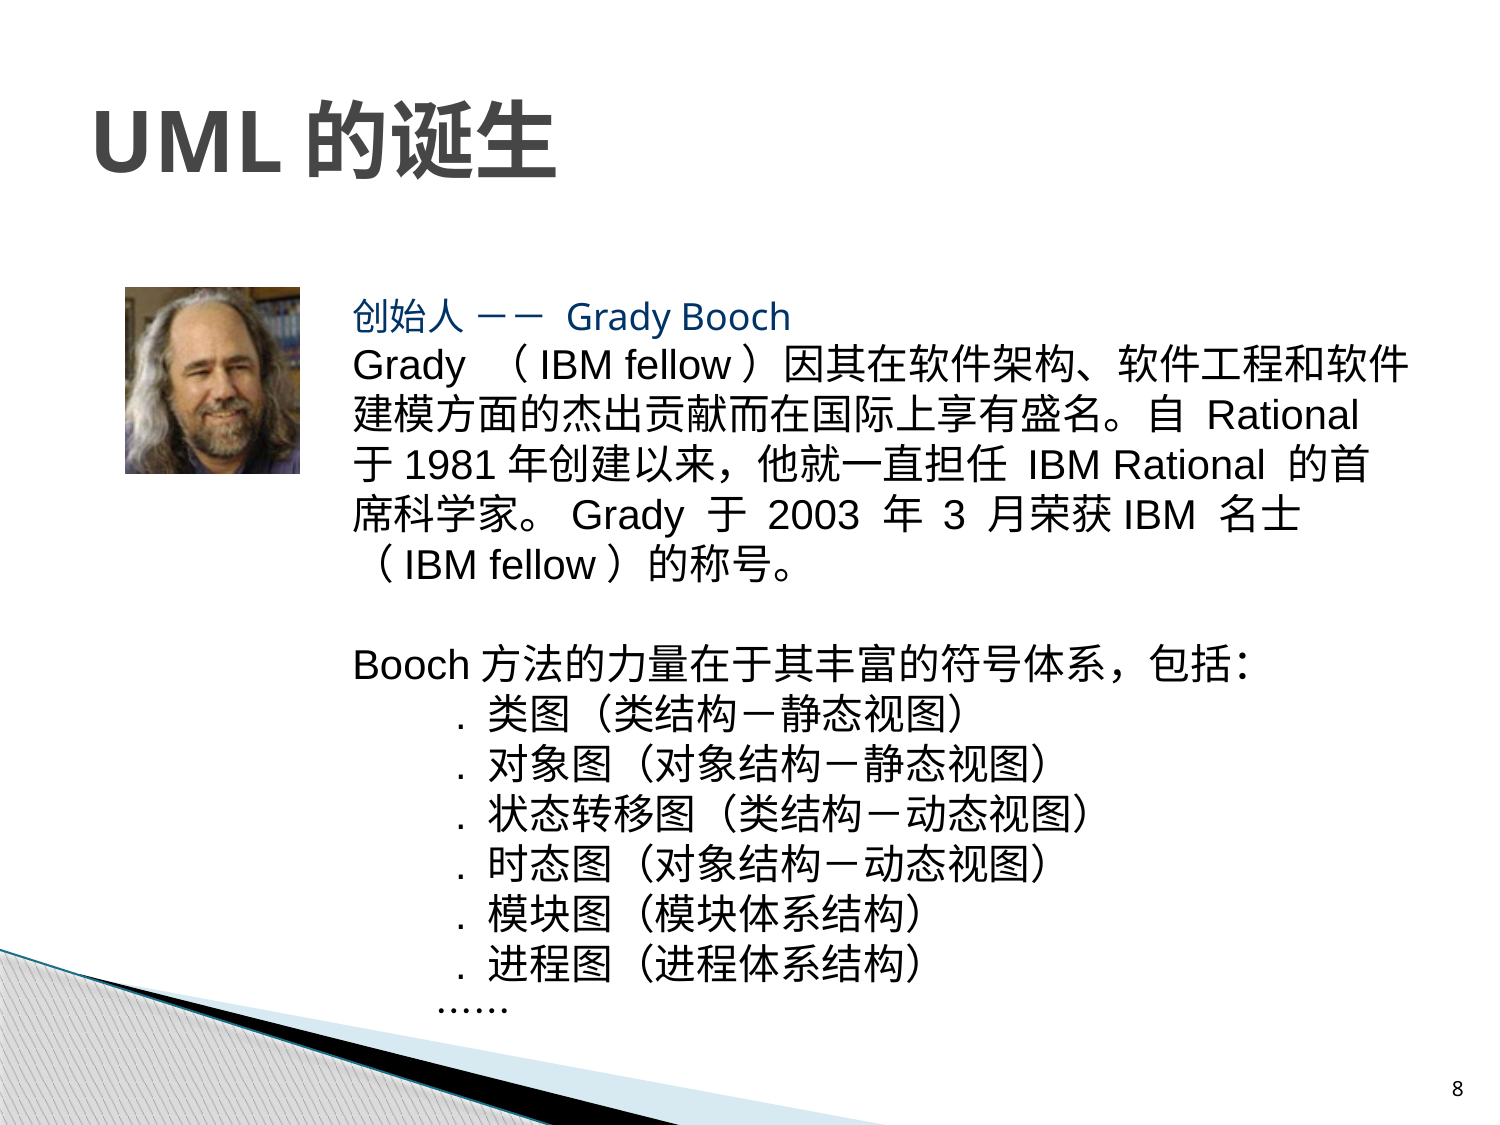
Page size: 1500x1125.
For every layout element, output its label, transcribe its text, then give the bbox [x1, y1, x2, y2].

text_box 创始人 －－ Grady Booch Grady （IBM fellow）因其在软件架构、软件工程和软件建模方面的杰出贡献而在国际上享有盛名。自 Rational 于1981年创建以来，他就一直担任 IBM Rational 的首席科学家。Grady 于 2003 年 3 月荣获IBM 名士（IBM fellow）的称号。 Booch方法的力量在于其丰富的符号体系，包括： . 类图（类结构－静态视图） . 对象图（对象结构－静态视图） . 状态转移图（类结构－动态视图） . 时态图（对象结构－动态视图） . 模块图（模块体系结构） . 进程图（进程体系结构） …… [337, 285, 1427, 1041]
slide_number 8 [1418, 1051, 1479, 1112]
picture [124, 287, 301, 474]
title UML的诞生 [75, 45, 1425, 233]
